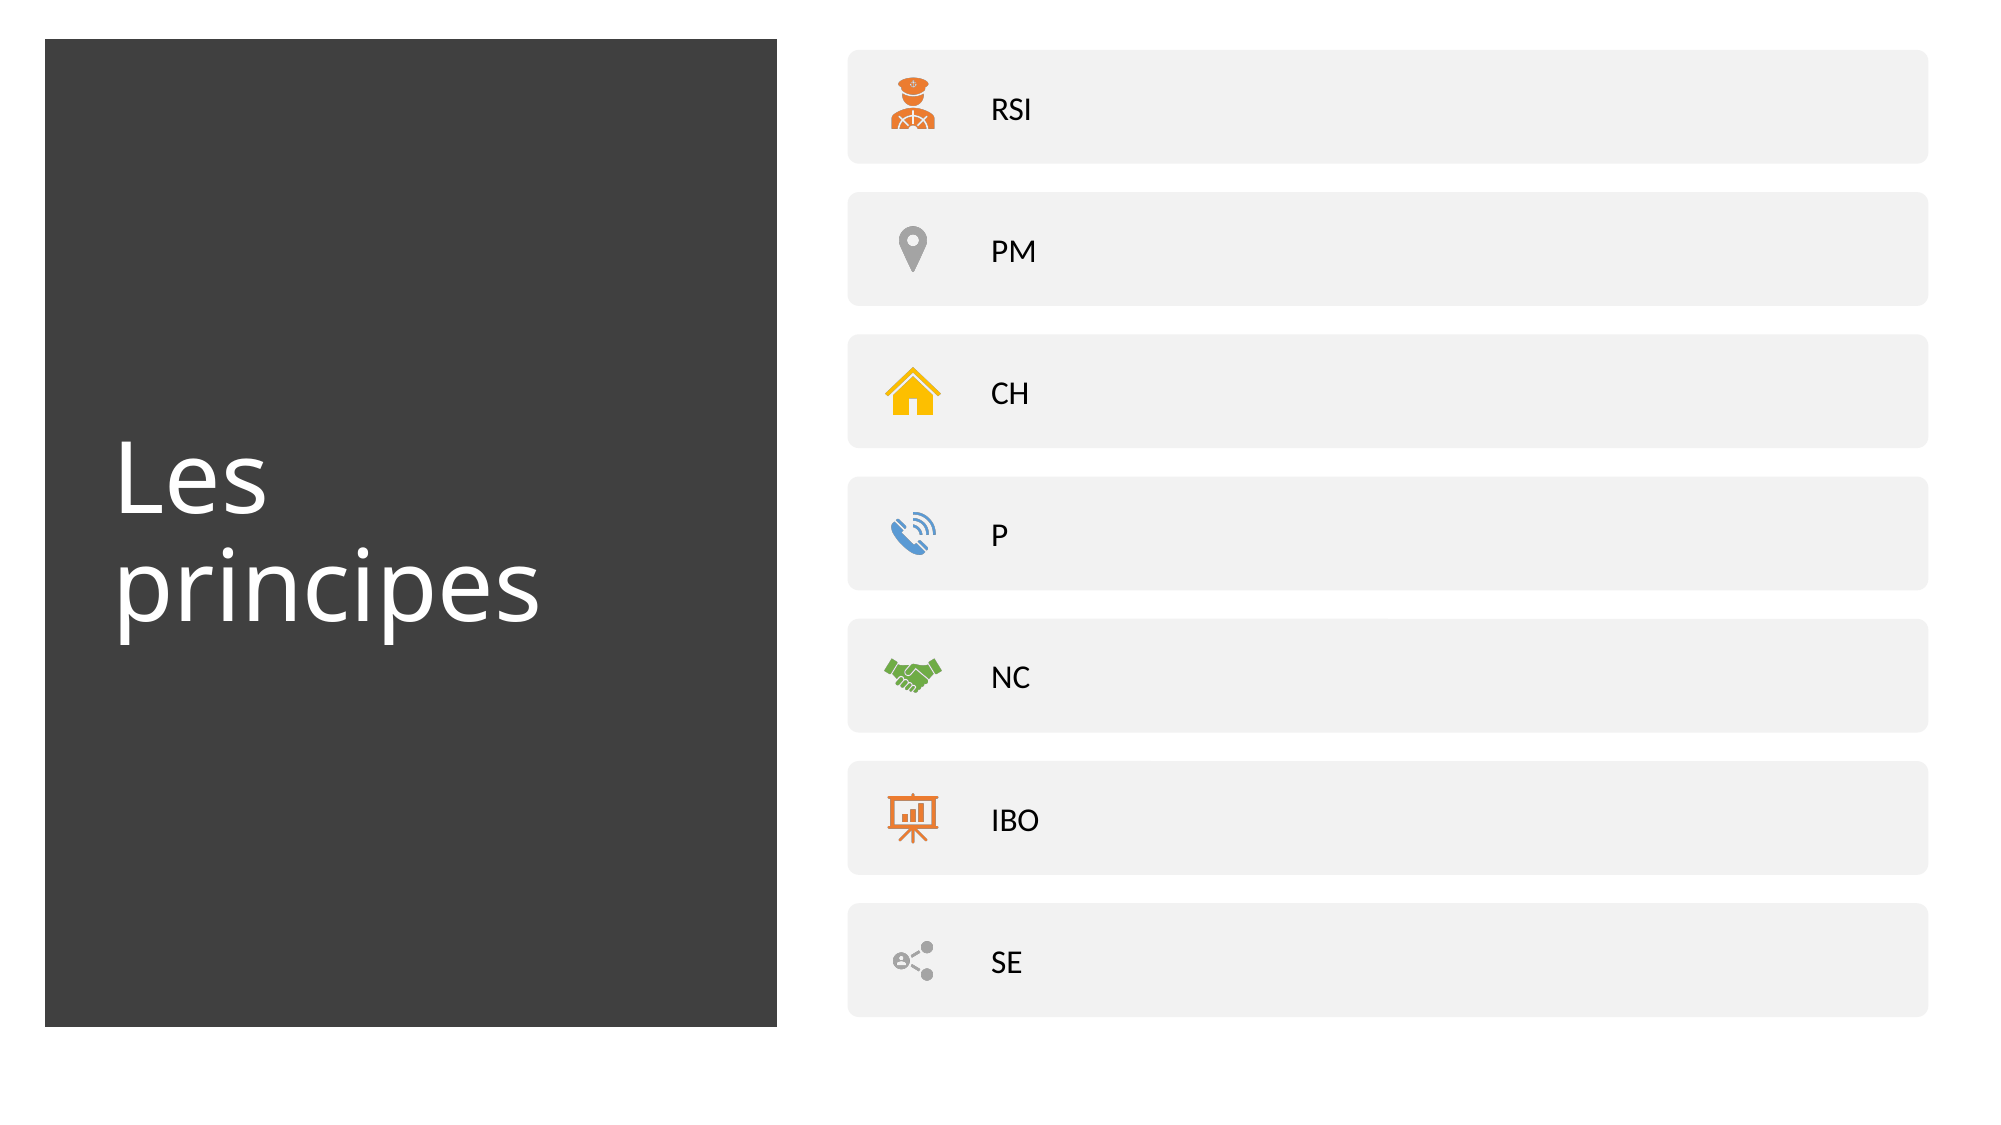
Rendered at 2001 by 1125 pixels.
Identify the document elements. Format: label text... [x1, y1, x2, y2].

title Les principes [97, 104, 660, 967]
text_box [54, 49, 768, 1018]
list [847, 49, 1929, 1018]
